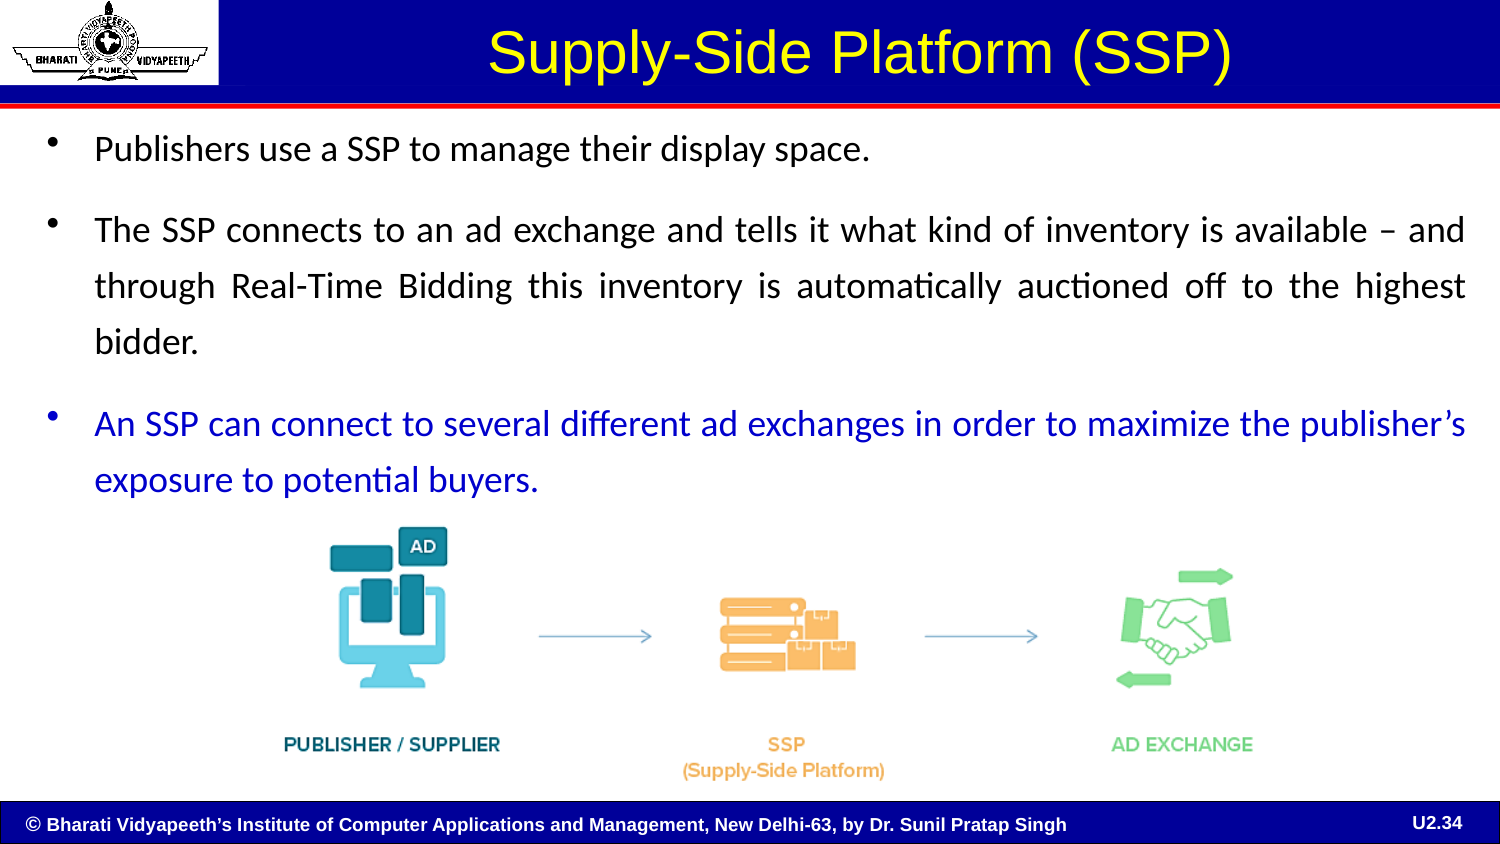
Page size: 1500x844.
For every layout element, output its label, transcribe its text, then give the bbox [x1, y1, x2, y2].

title Supply-Side Platform (SSP) [233, 6, 1488, 89]
picture [12, 1, 208, 81]
picture [276, 523, 1256, 787]
list Publishers use a SSP to manage their display space. The SSP connects to an ad exchange and tells it what kind of inventory is available – and through Real-Time Bidding this inventory is automatically auctioned off to the highest bidder. An SSP can connect to several different ad exchanges in order to maximize the publisher’s exposure to potential buyers. [33, 106, 1481, 802]
